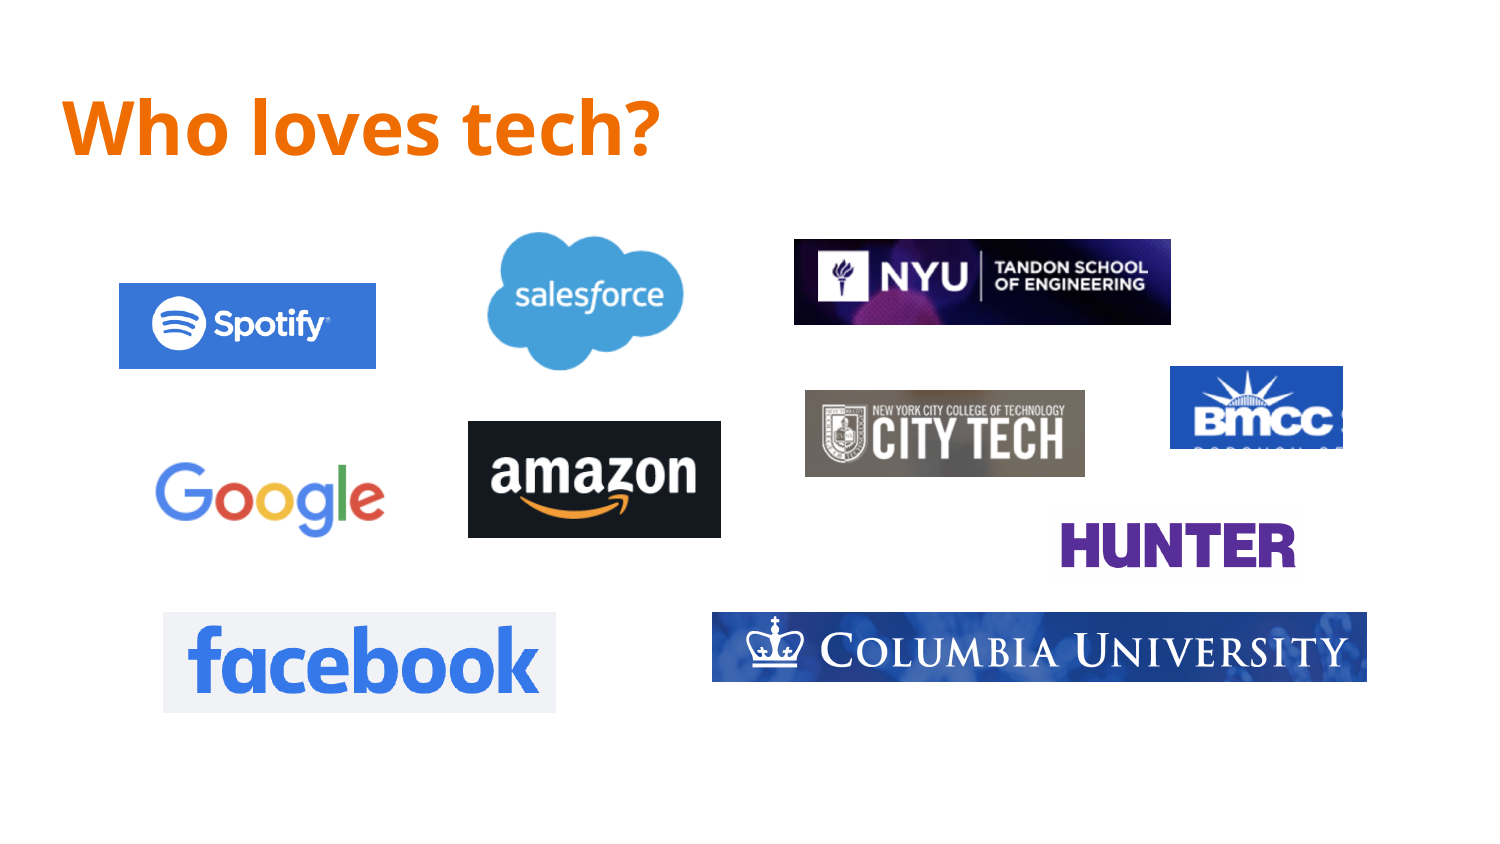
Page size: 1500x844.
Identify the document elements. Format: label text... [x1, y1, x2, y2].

picture [793, 239, 1171, 325]
picture [163, 612, 556, 714]
picture [712, 612, 1367, 682]
picture [805, 389, 1086, 477]
picture [1169, 365, 1343, 450]
picture [119, 409, 421, 550]
title Who loves tech? [51, 72, 1449, 189]
picture [433, 198, 736, 391]
picture [119, 282, 376, 369]
picture [1049, 505, 1302, 584]
picture [468, 421, 721, 538]
